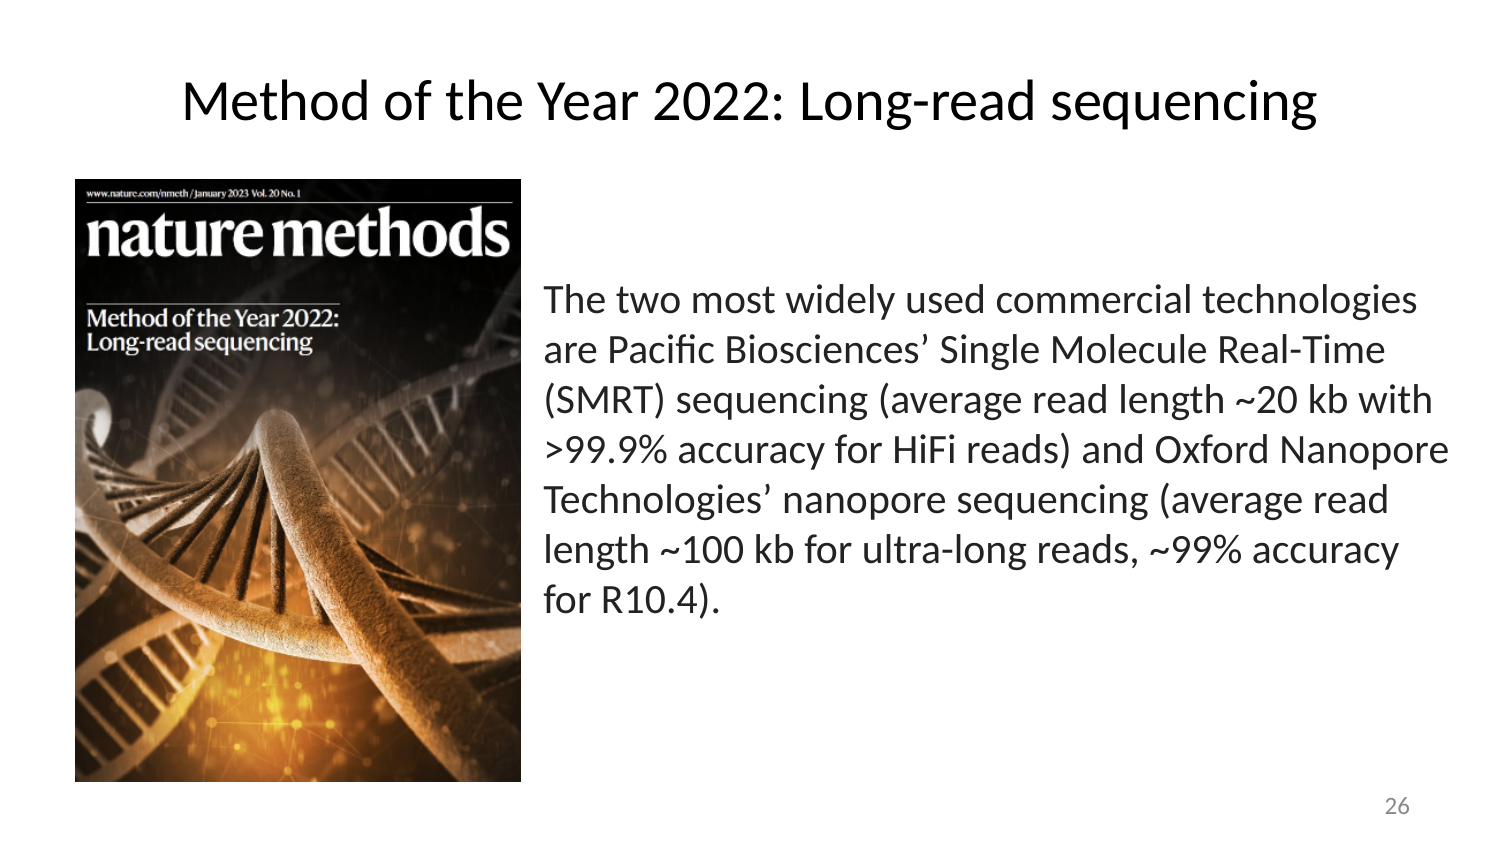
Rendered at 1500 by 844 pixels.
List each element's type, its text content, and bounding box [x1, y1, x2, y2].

text_box The two most widely used commercial technologies are Pacific Biosciences’ Single Molecule Real-Time (SMRT) sequencing (average read length ~20 kb with >99.9% accuracy for HiFi reads) and Oxford Nanopore Technologies’ nanopore sequencing (average read length ~100 kb for ultra-long reads, ~99% accuracy for R10.4). [528, 264, 1471, 629]
picture [74, 179, 521, 783]
slide_number 26 [1074, 782, 1425, 827]
text_box Method of the Year 2022: Long-read sequencing [74, 33, 1425, 160]
